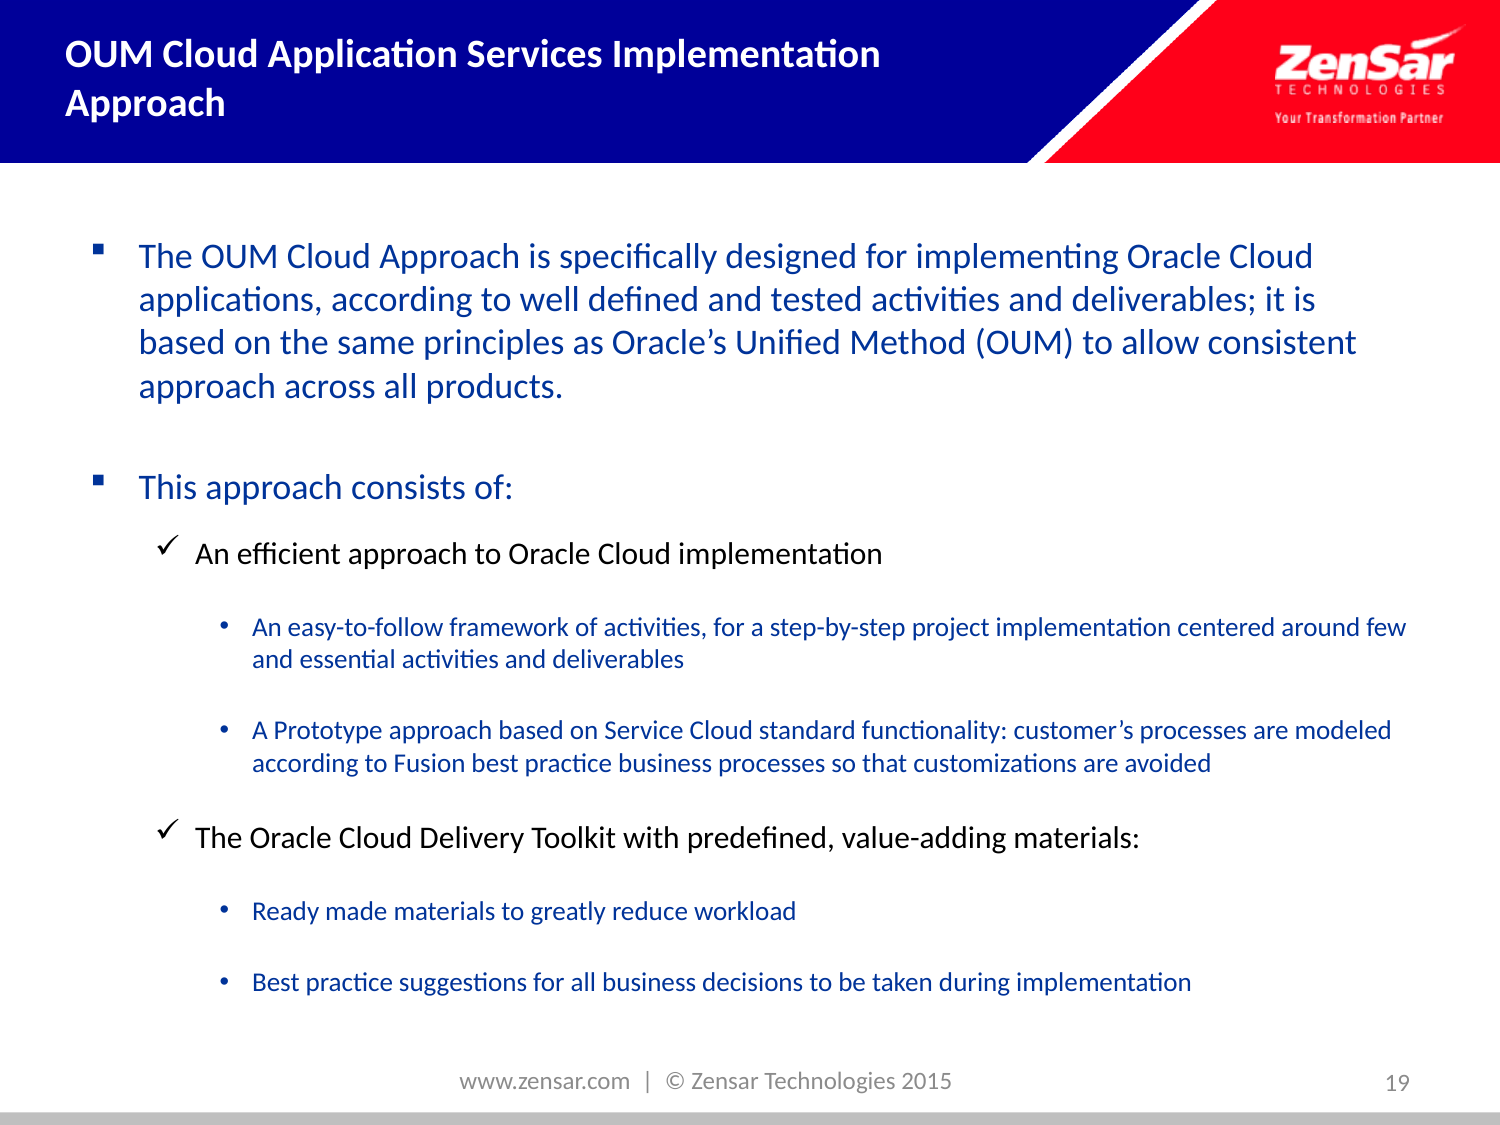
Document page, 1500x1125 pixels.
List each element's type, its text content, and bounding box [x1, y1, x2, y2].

title OUM Cloud Application Services Implementation Approach [50, 19, 988, 133]
footer www.zensar.com | © Zensar Technologies 2015 [387, 1050, 1025, 1110]
picture [0, 0, 1500, 163]
list The OUM Cloud Approach is specifically designed for implementing Oracle Cloud applications, according to well defined and tested activities and deliverables; it is based on the same principles as Oracle’s Unified Method (OUM) to allow consistent approach across all products. This approach consists of: An efficient approach to Oracle Cloud implementation An easy-to-follow framework of activities, for a step-by-step project implementation centered around few and essential activities and deliverables A Prototype approach based on Service Cloud standard functionality: customer’s processes are modeled according to Fusion best practice business processes so that customizations are avoided The Oracle Cloud Delivery Toolkit with predefined, value-adding materials: Ready made materials to greatly reduce workload Best practice suggestions for all business decisions to be taken during implementation [75, 224, 1425, 1013]
slide_number 19 [1074, 1051, 1425, 1112]
